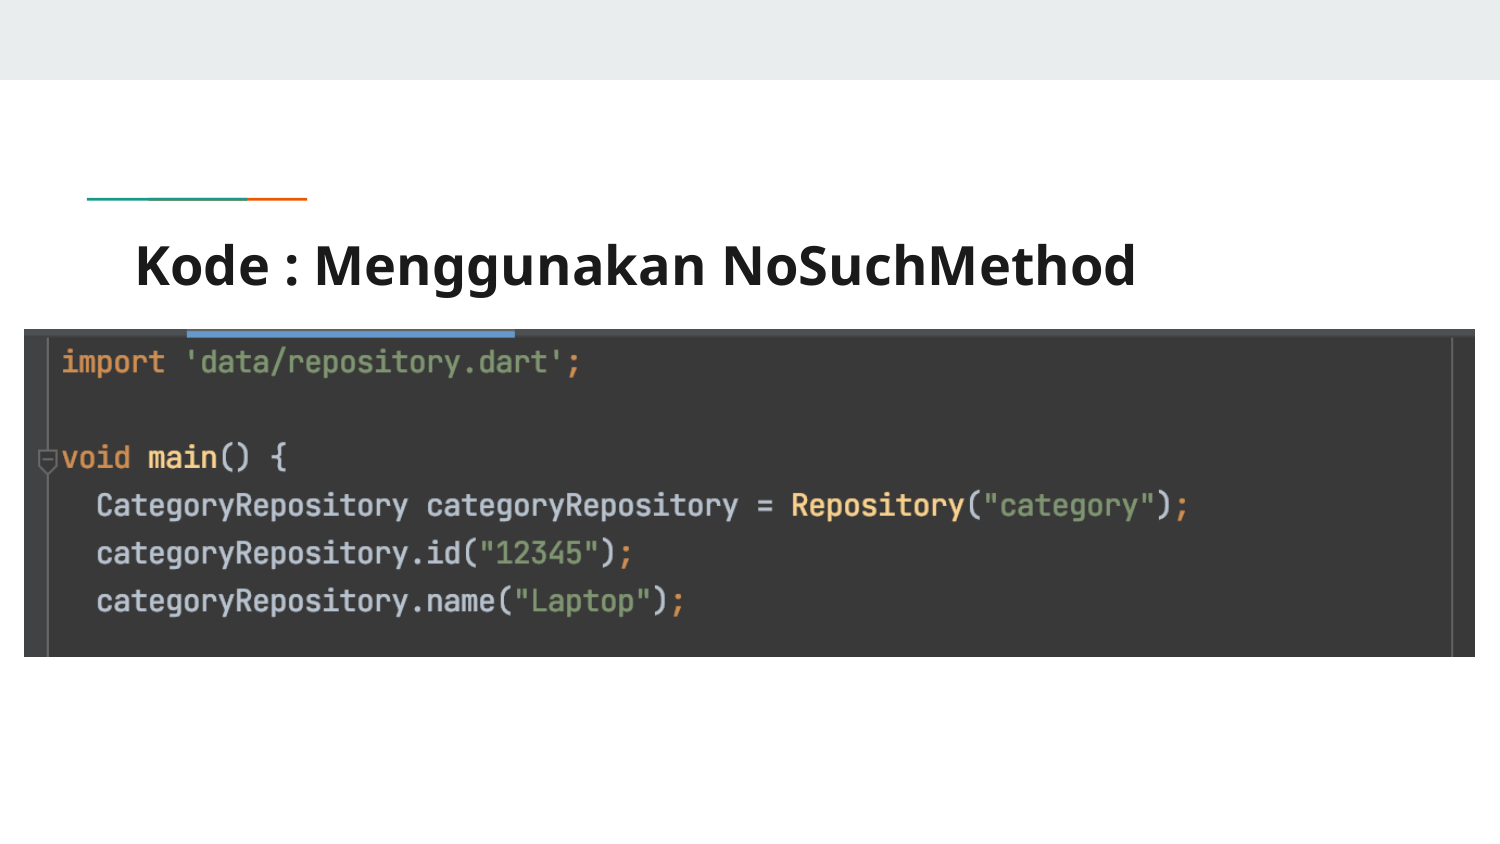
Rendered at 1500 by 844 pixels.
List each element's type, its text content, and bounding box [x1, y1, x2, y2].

title Kode : Menggunakan NoSuchMethod [119, 216, 1381, 305]
picture [24, 328, 1476, 658]
